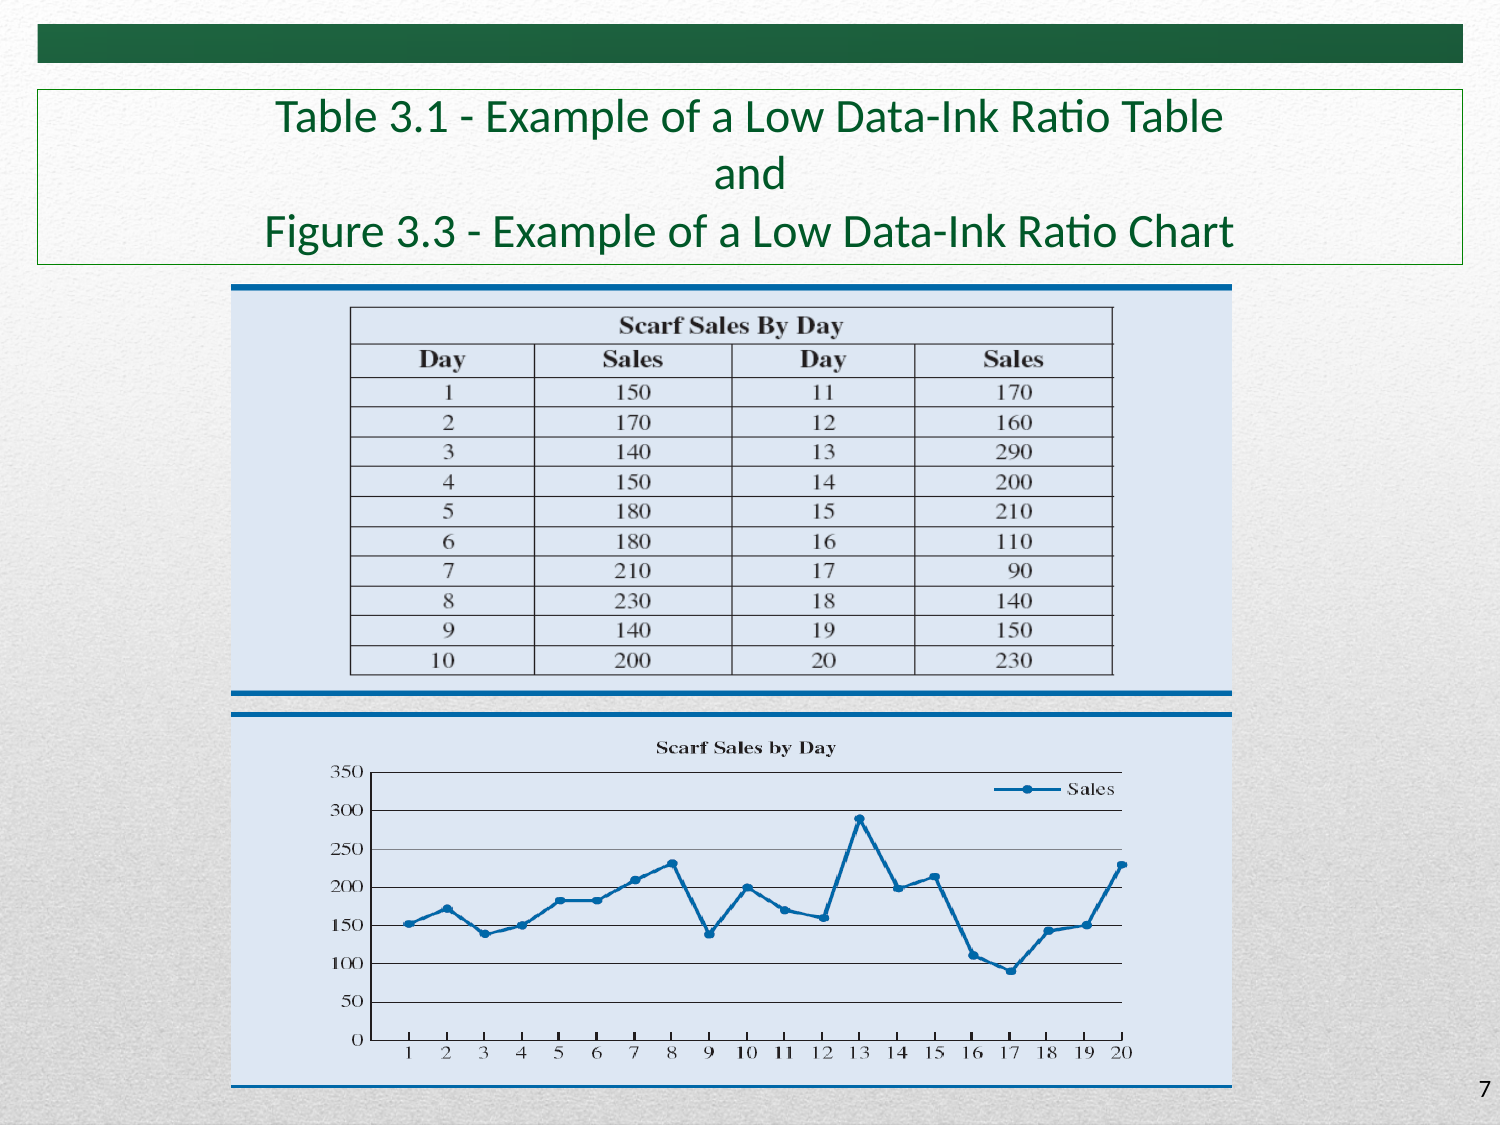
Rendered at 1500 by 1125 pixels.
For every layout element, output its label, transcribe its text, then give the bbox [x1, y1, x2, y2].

picture [230, 282, 1232, 697]
picture [37, 24, 1463, 63]
slide_number 7 [1381, 1065, 1500, 1125]
picture [230, 711, 1232, 1089]
title Table 3.1 - Example of a Low Data-Ink Ratio Table and Figure 3.3 - Example of a Low Data-Ink Ratio Chart [37, 89, 1463, 265]
